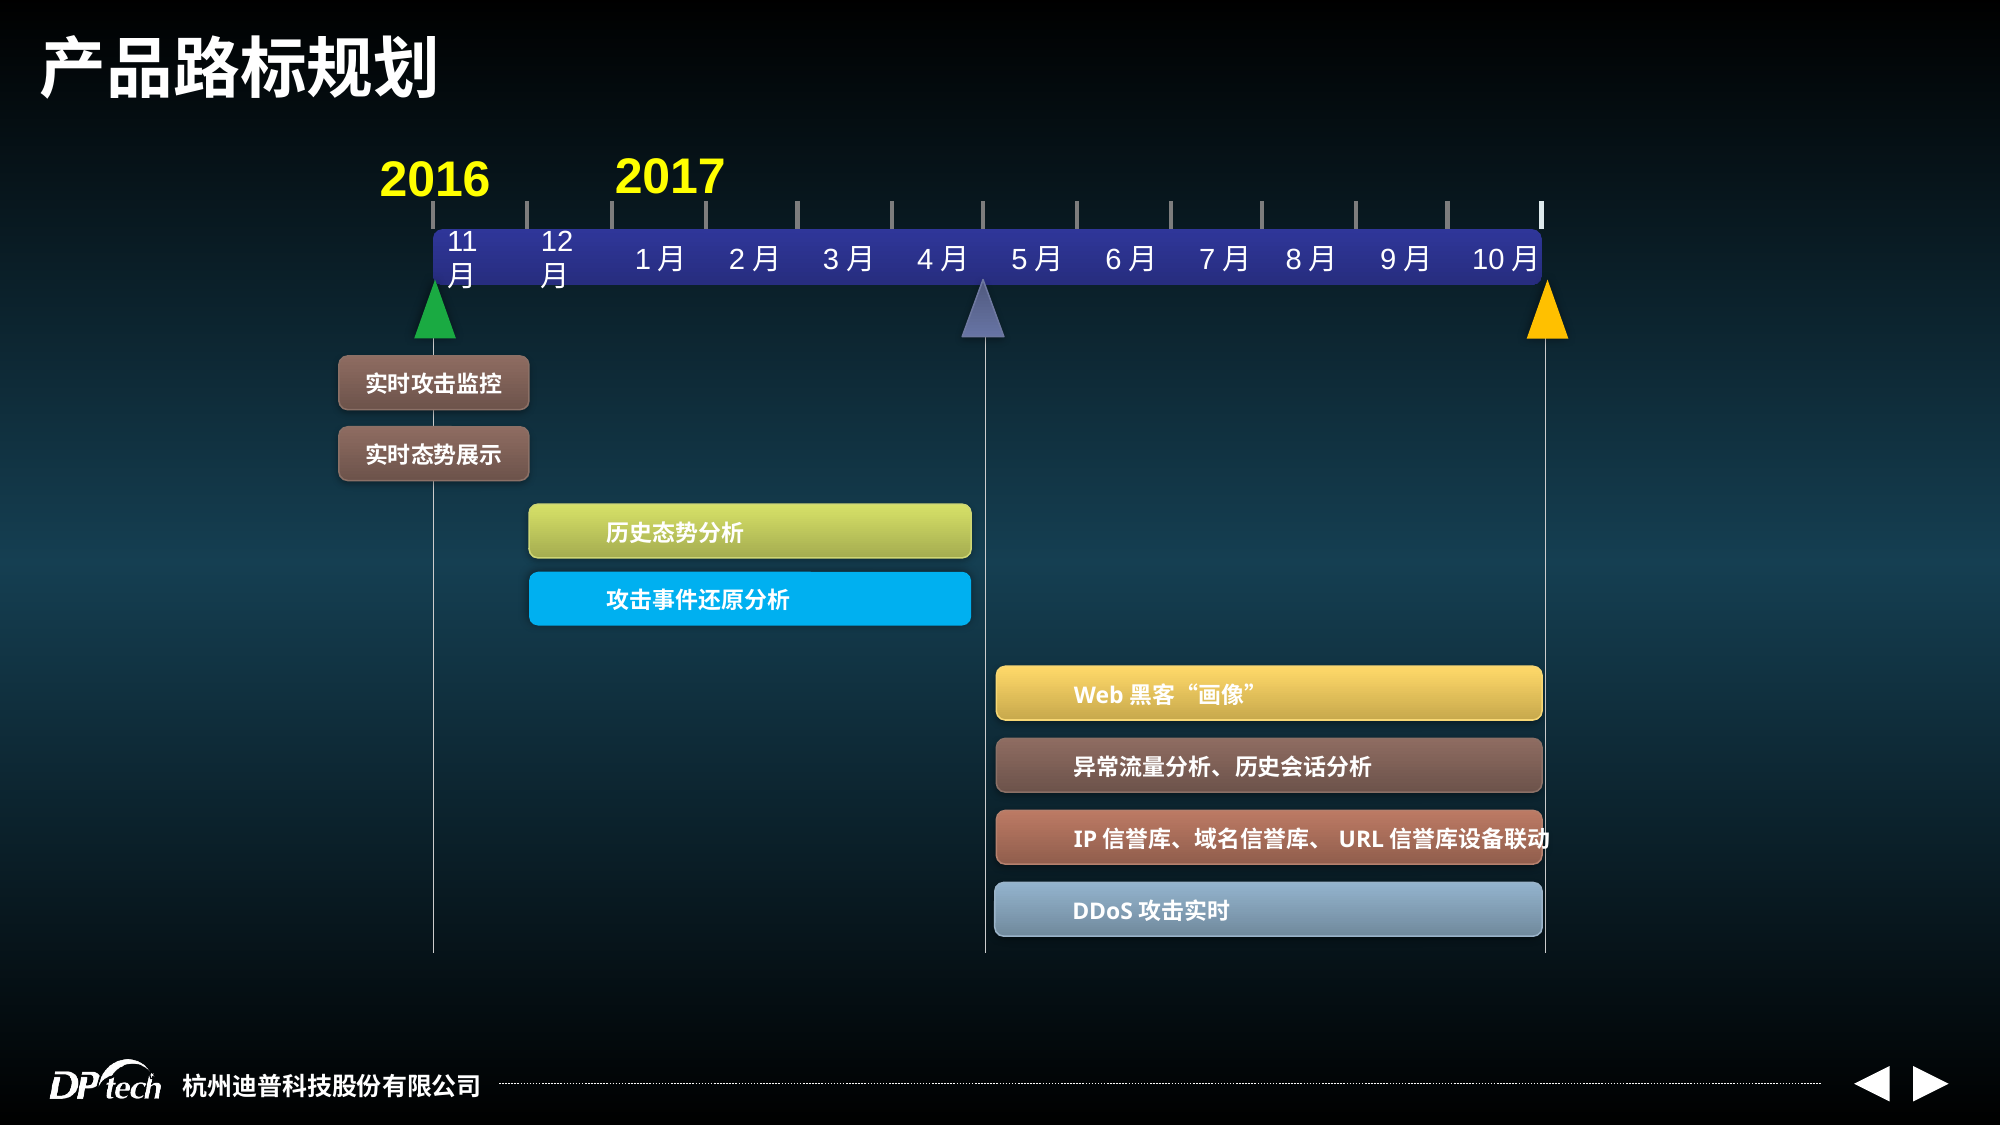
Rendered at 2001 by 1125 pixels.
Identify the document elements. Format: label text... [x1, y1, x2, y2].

text_box 实时攻击监控 [461, 355, 530, 411]
text_box 6月 [1090, 229, 1183, 286]
text_box 12月 [526, 229, 619, 286]
text_box 产品路标规划 [24, 18, 1357, 126]
text_box IP信誉库、域名信誉库、URL信誉库设备联动 [1009, 809, 1521, 865]
text_box 7月 [1184, 229, 1270, 286]
text_box [461, 226, 978, 287]
text_box 4月 [902, 229, 995, 286]
text_box 2016 [382, 148, 488, 205]
picture [41, 1054, 166, 1109]
text_box 异常流量分析、历史会话分析 [1009, 737, 1521, 793]
text_box 3月 [808, 229, 901, 286]
text_box Web黑客“画像” [1009, 665, 1521, 721]
text_box [1009, 227, 1537, 287]
text_box 2017 [618, 145, 723, 202]
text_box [1526, 279, 1569, 954]
text_box 10月 [1457, 229, 1559, 286]
text_box 11月 [432, 229, 525, 286]
text_box DDoS攻击实时 [1009, 881, 1521, 937]
text_box 实时态势展示 [461, 426, 530, 482]
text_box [413, 279, 457, 954]
text_box 攻击事件还原分析 [526, 569, 956, 628]
text_box 2月 [714, 229, 807, 286]
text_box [961, 279, 1005, 954]
text_box 实时攻击监控 [338, 355, 408, 411]
text_box 9月 [1365, 229, 1454, 286]
text_box 8月 [1270, 229, 1364, 286]
text_box 5月 [996, 229, 1089, 286]
text_box 1月 [619, 229, 713, 286]
text_box 实时态势展示 [338, 425, 408, 482]
text_box 历史态势分析 [528, 503, 956, 559]
